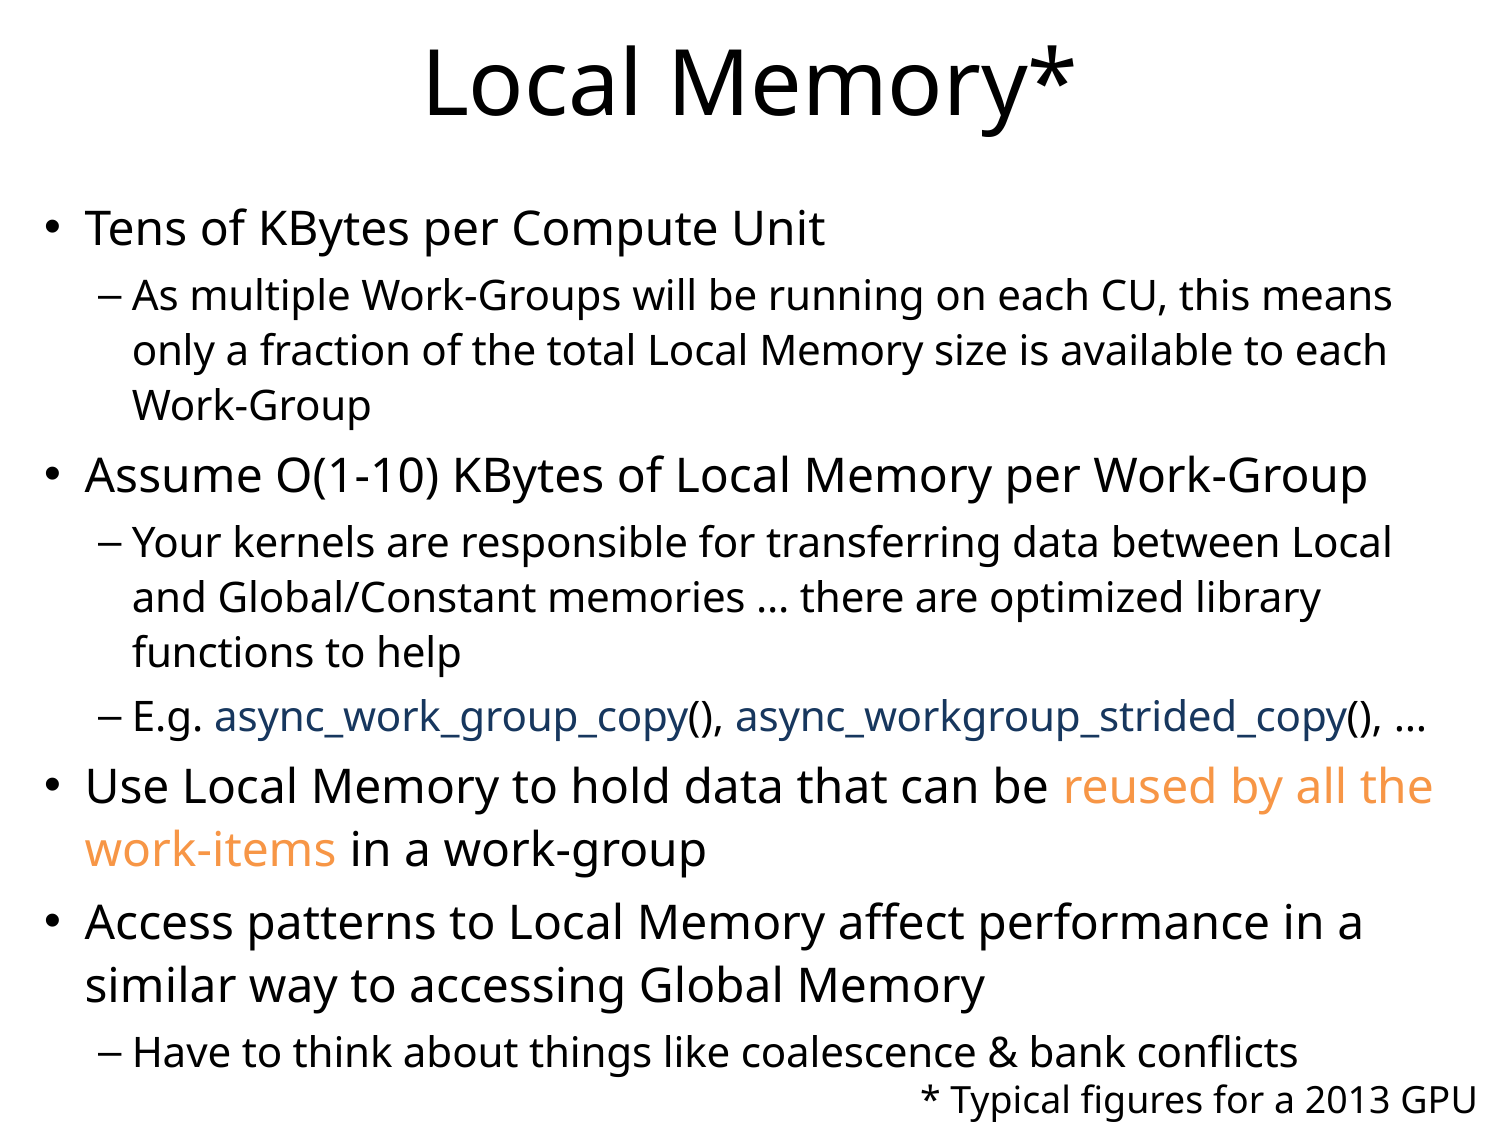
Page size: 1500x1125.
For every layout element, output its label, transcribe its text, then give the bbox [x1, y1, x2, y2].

text_box Local Memory* [75, 0, 1425, 173]
text_box Tens of KBytes per Compute Unit As multiple Work-Groups will be running on each CU, this means only a fraction of the total Local Memory size is available to each Work-Group Assume O(1-10) KBytes of Local Memory per Work-Group Your kernels are responsible for transferring data between Local and Global/Constant memories … there are optimized library functions to help E.g. async_work_group_copy(), async_workgroup_strided_copy(), … Use Local Memory to hold data that can be reused by all the work-items in a work-group Access patterns to Local Memory affect performance in a similar way to accessing Global Memory Have to think about things like coalescence & bank conflicts [29, 184, 1471, 1106]
text_box * Typical figures for a 2013 GPU [905, 1068, 1500, 1125]
